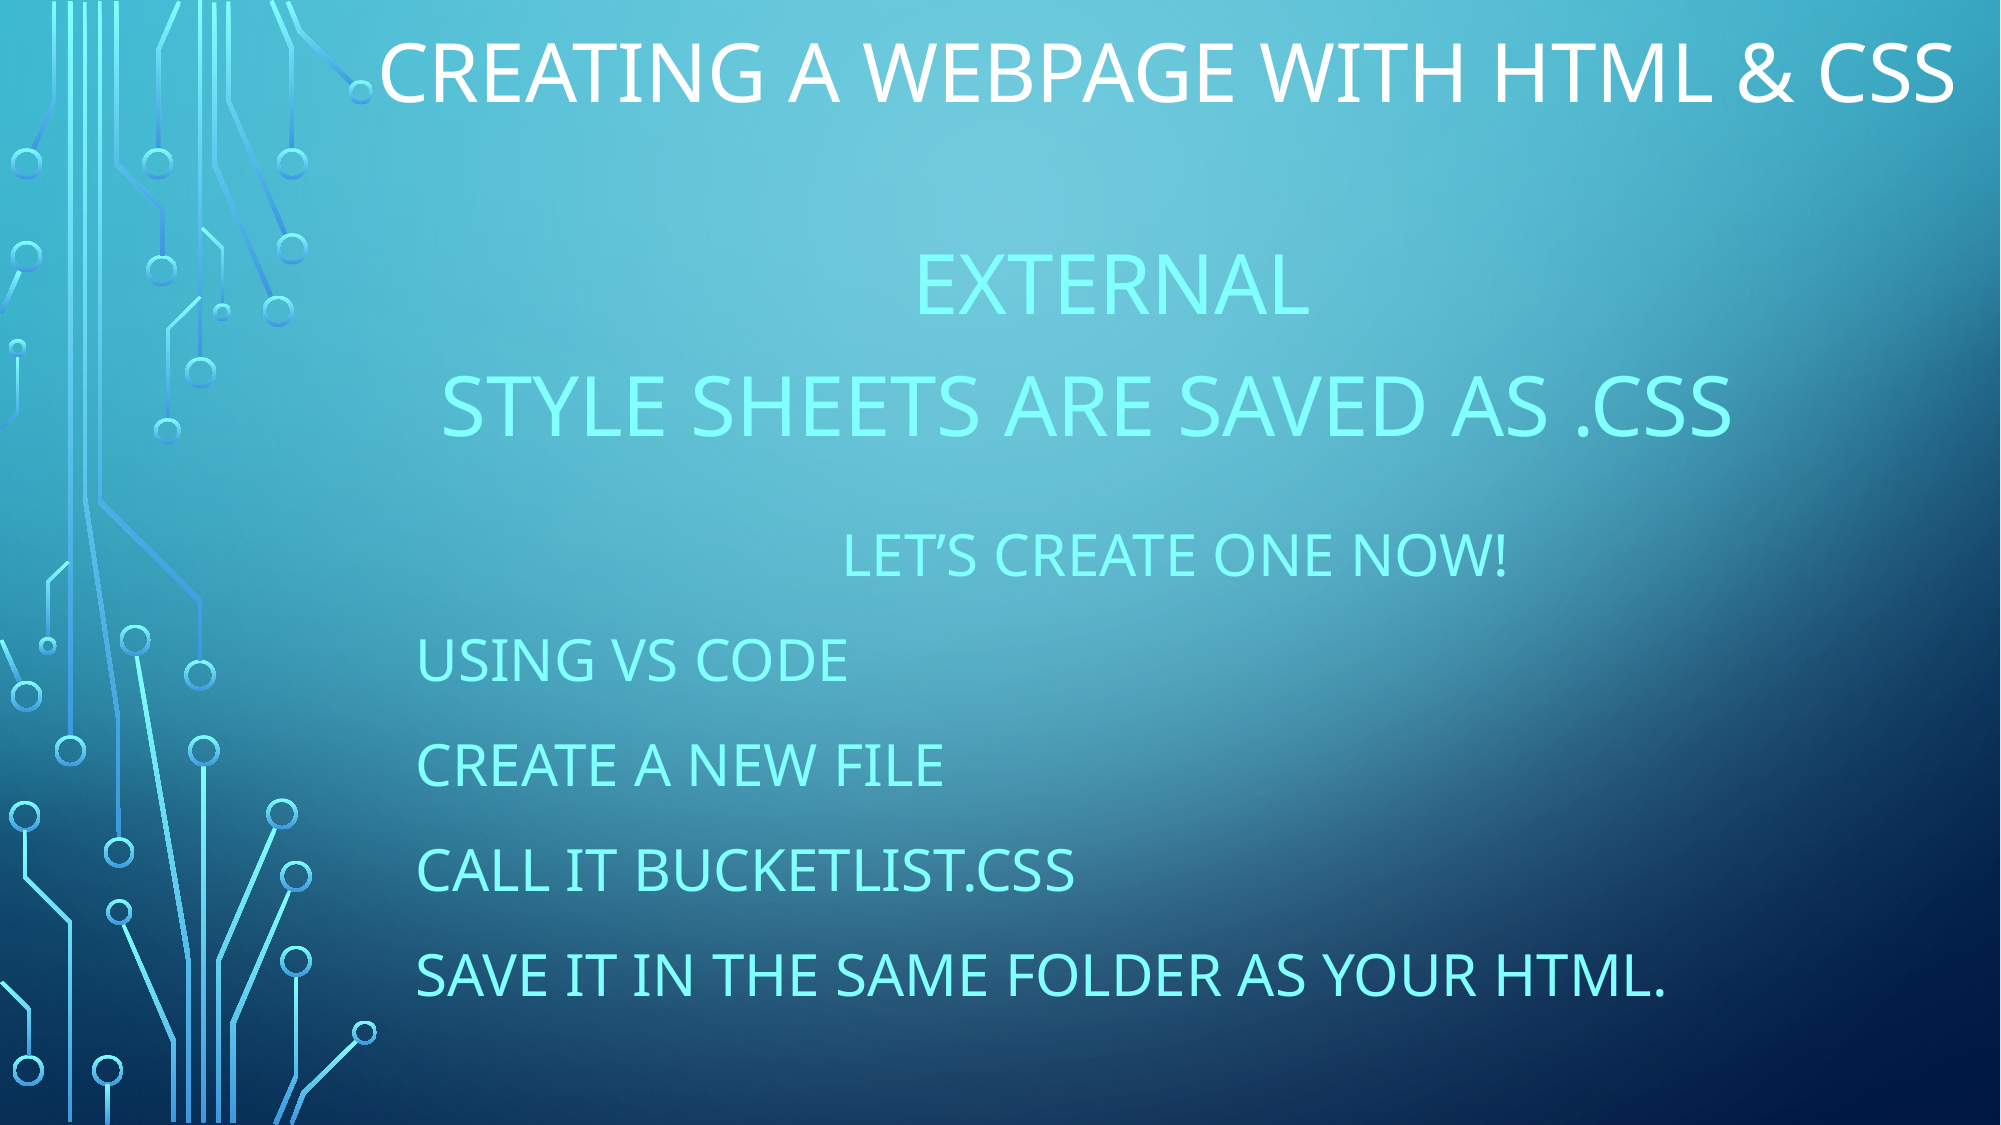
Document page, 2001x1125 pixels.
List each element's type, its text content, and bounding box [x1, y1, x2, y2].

text_box Let’s create one now! Using VS Code Create a New File Call it bucketList.css Save it in the same folder as your HTML. [400, 497, 1951, 1030]
title CREATING A WEBPAGE WITH html & CSS [362, 0, 2000, 129]
subtitle External style sheets are saved as .CSS [425, 193, 2000, 600]
